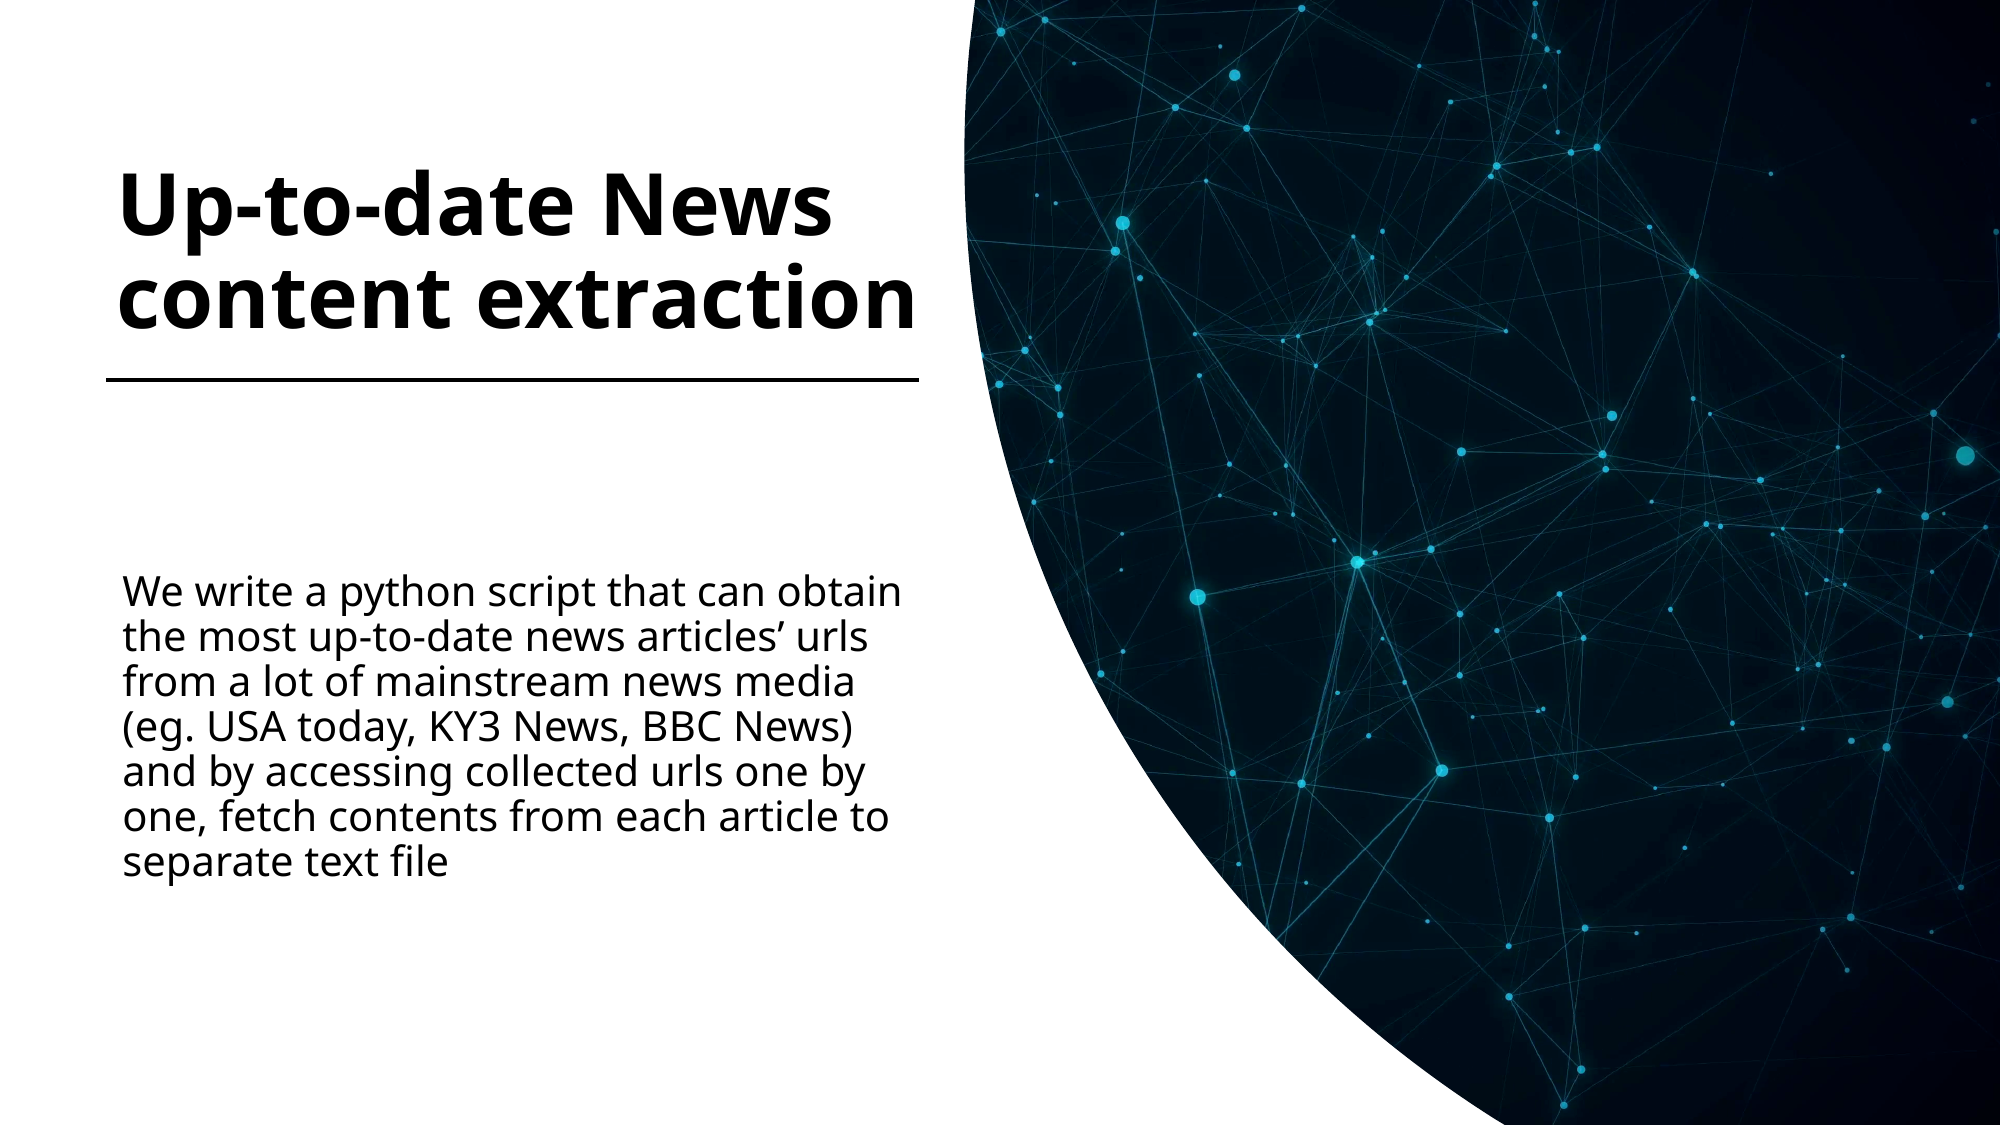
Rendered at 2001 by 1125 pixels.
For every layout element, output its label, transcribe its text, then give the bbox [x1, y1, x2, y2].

picture [964, 0, 2000, 1125]
title Up-to-date News content extraction [101, 115, 941, 393]
list We write a python script that can obtain the most up-to-date news articles’ urls from a lot of mainstream news media (eg. USA today, KY3 News, BBC News) and by accessing collected urls one by one, fetch contents from each article to separate text file [107, 562, 948, 1125]
